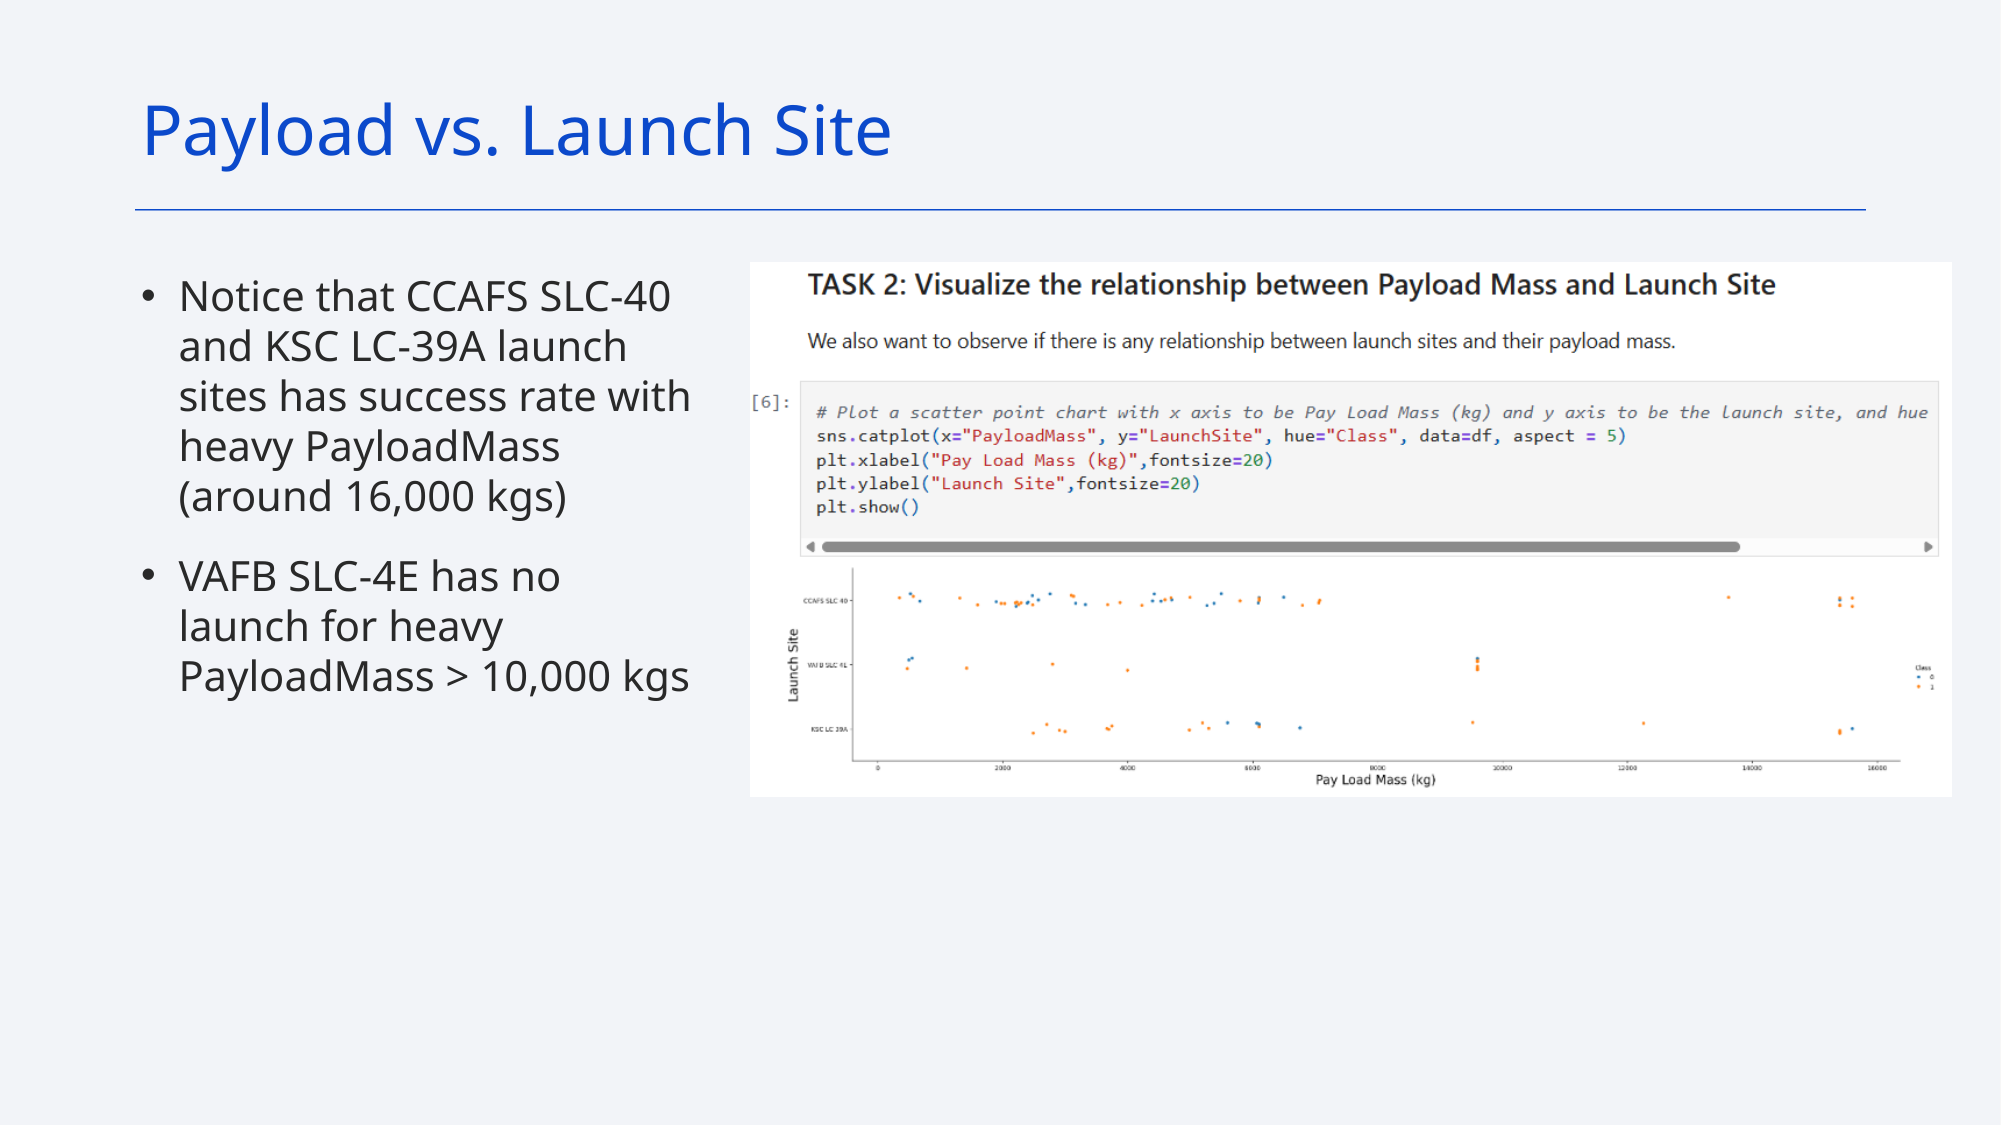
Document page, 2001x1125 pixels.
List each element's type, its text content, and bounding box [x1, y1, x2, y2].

text_box Payload vs. Launch Site [126, 88, 1851, 178]
list Notice that CCAFS SLC-40 and KSC LC-39A launch sites has success rate with heavy PayloadMass (around 16,000 kgs) VAFB SLC-4E has no launch for heavy PayloadMass > 10,000 kgs [126, 262, 713, 938]
picture [0, 0, 2001, 1125]
